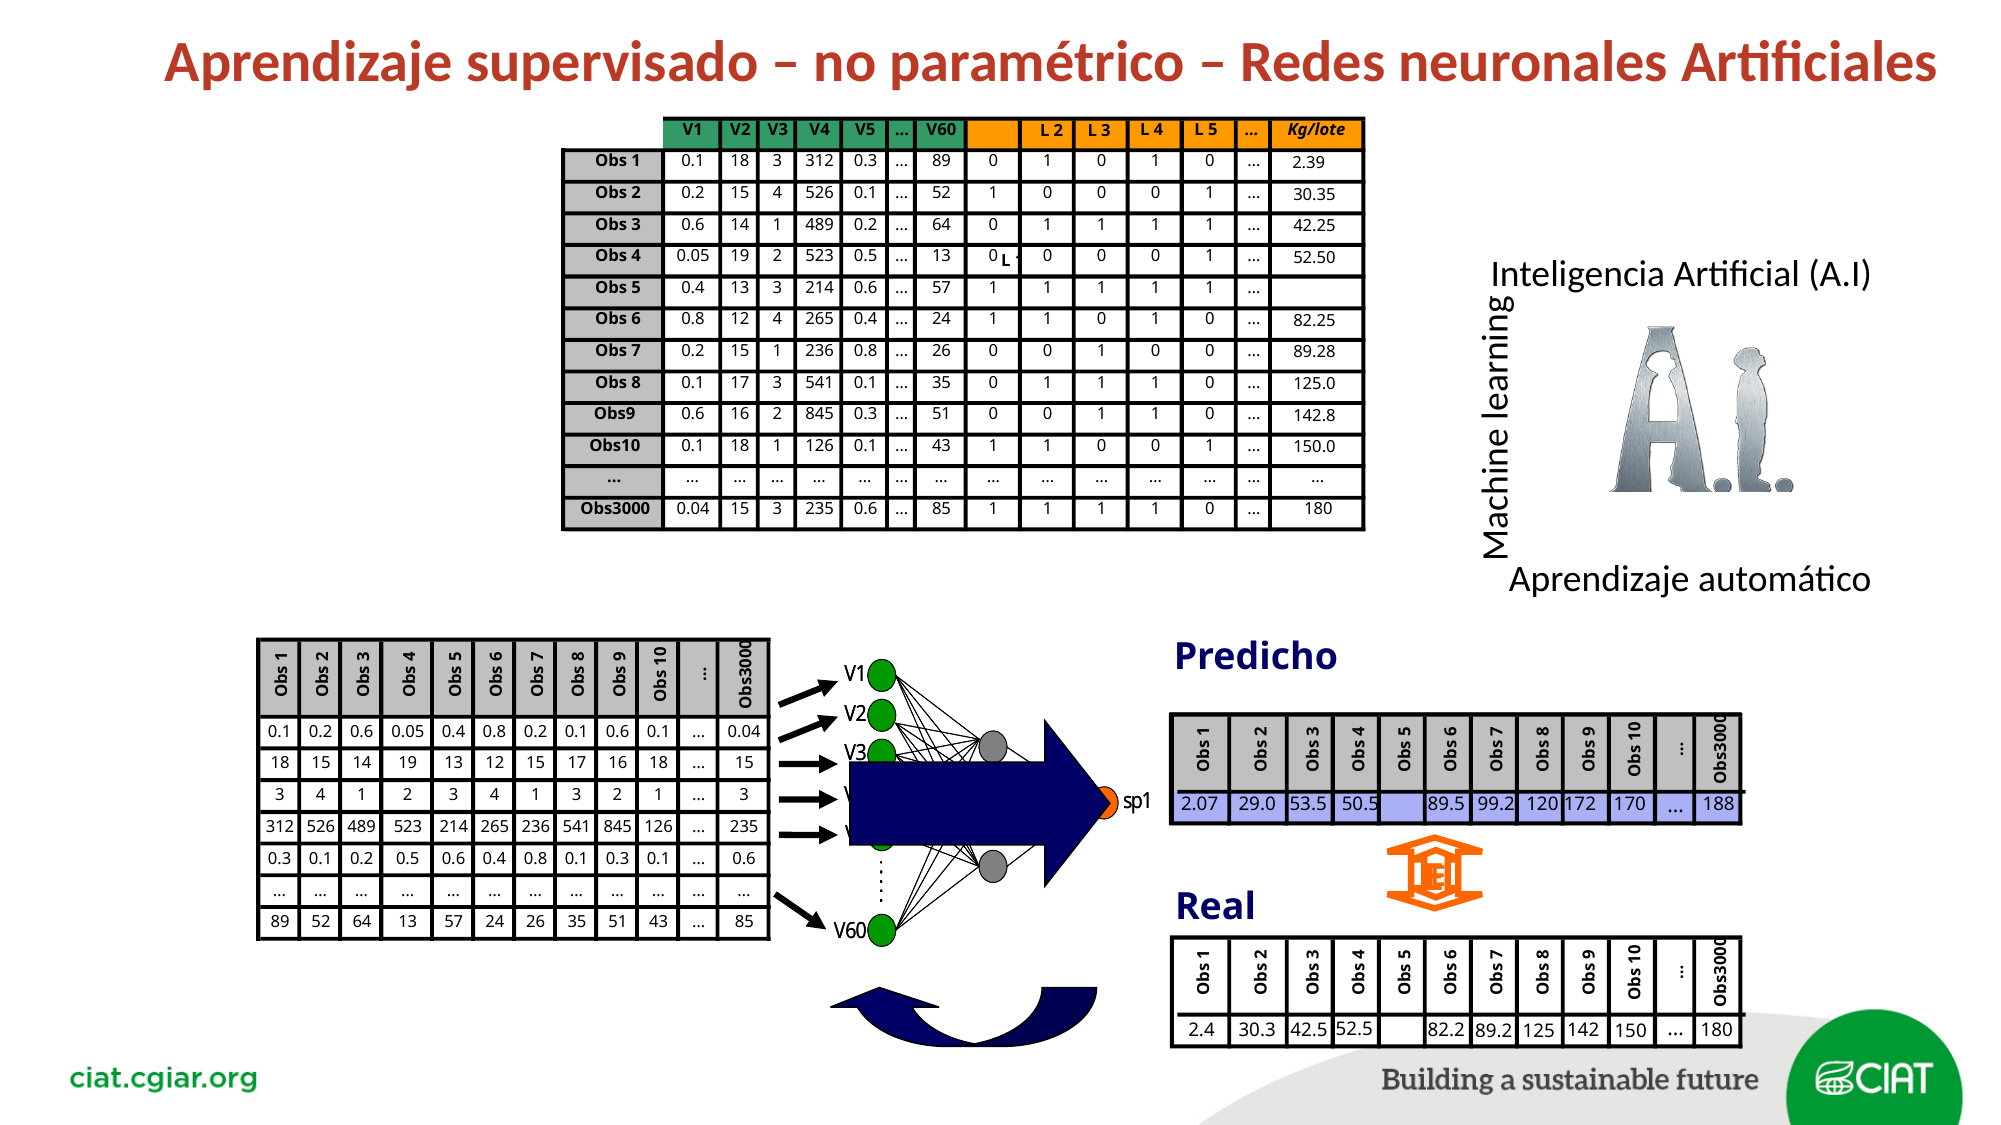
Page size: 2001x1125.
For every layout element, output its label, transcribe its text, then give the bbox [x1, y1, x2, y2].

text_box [1169, 935, 1746, 1049]
text_box [830, 987, 1097, 1047]
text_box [1412, 849, 1462, 901]
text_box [774, 681, 838, 930]
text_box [561, 116, 1366, 532]
picture [0, 996, 2000, 1125]
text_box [1387, 837, 1483, 909]
text_box Aprendizaje supervisado – no paramétrico – Redes neuronales Artificiales [75, 16, 1976, 101]
text_box Predicho [1159, 624, 1354, 685]
picture [824, 654, 1163, 950]
text_box Real [1163, 874, 1272, 935]
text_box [256, 637, 771, 941]
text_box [1462, 135, 1935, 608]
picture [909, 996, 1040, 1043]
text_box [1169, 712, 1746, 826]
